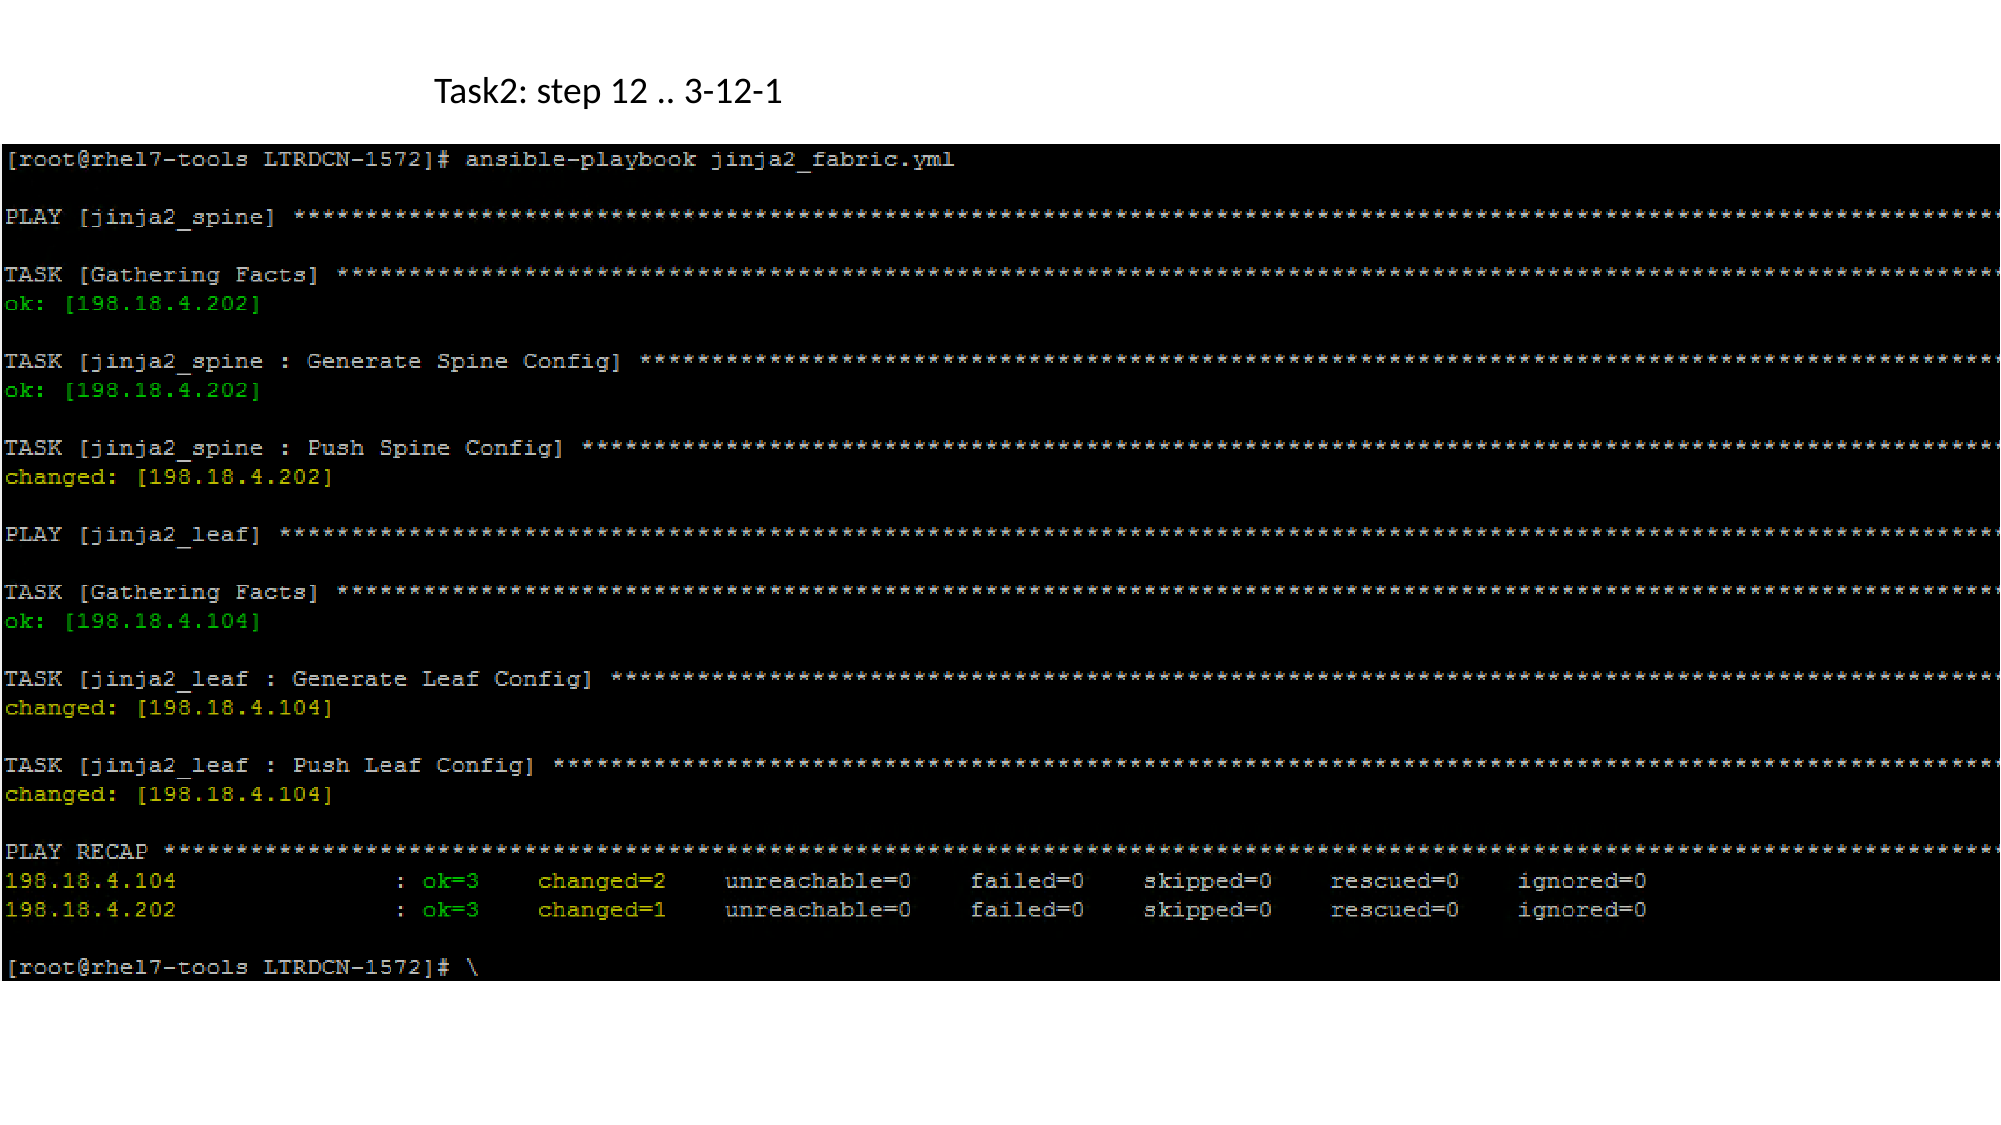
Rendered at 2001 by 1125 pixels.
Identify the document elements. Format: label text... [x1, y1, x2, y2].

text_box Task2: step 12 .. 3-12-1 [419, 58, 1097, 119]
picture [0, 144, 2000, 981]
